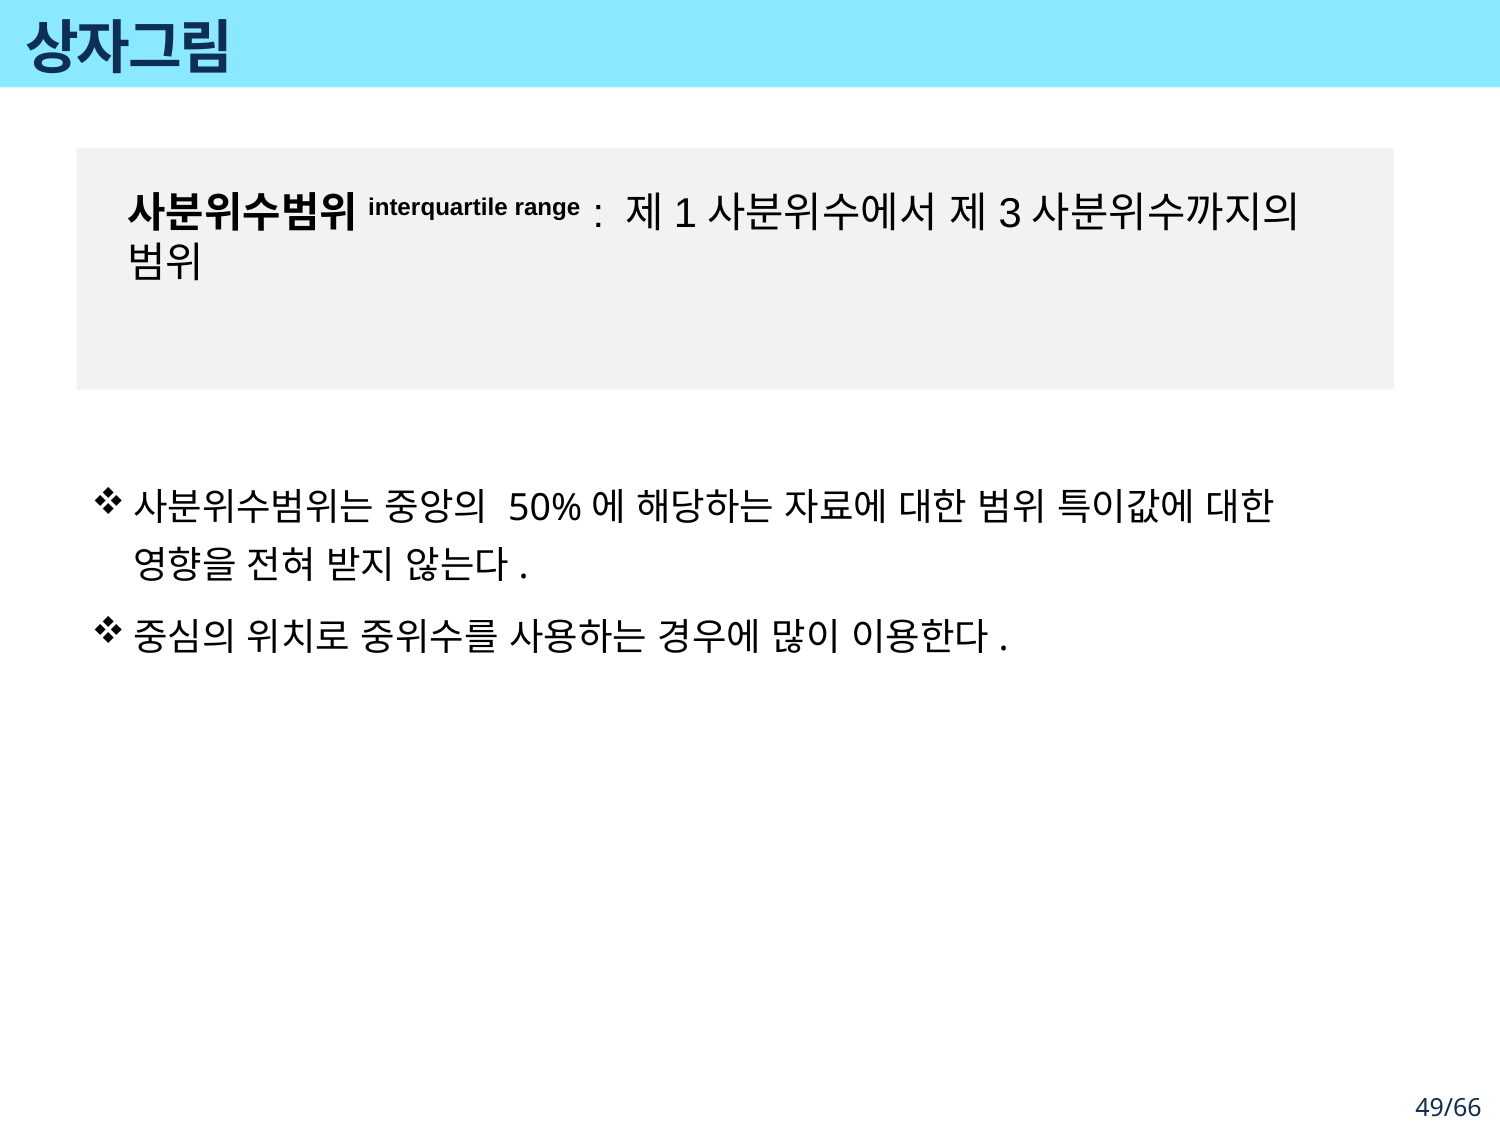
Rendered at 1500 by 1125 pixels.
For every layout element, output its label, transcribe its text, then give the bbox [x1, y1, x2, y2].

text_box 사분위수범위는 중앙의 50%에 해당하는 자료에 대한 범위 특이값에 대한 영향을 전혀 받지 않는다. 중심의 위치로 중위수를 사용하는 경우에 많이 이용한다. [76, 462, 1403, 527]
title 상자그림 [10, 5, 1288, 84]
text_box [75, 146, 1396, 392]
